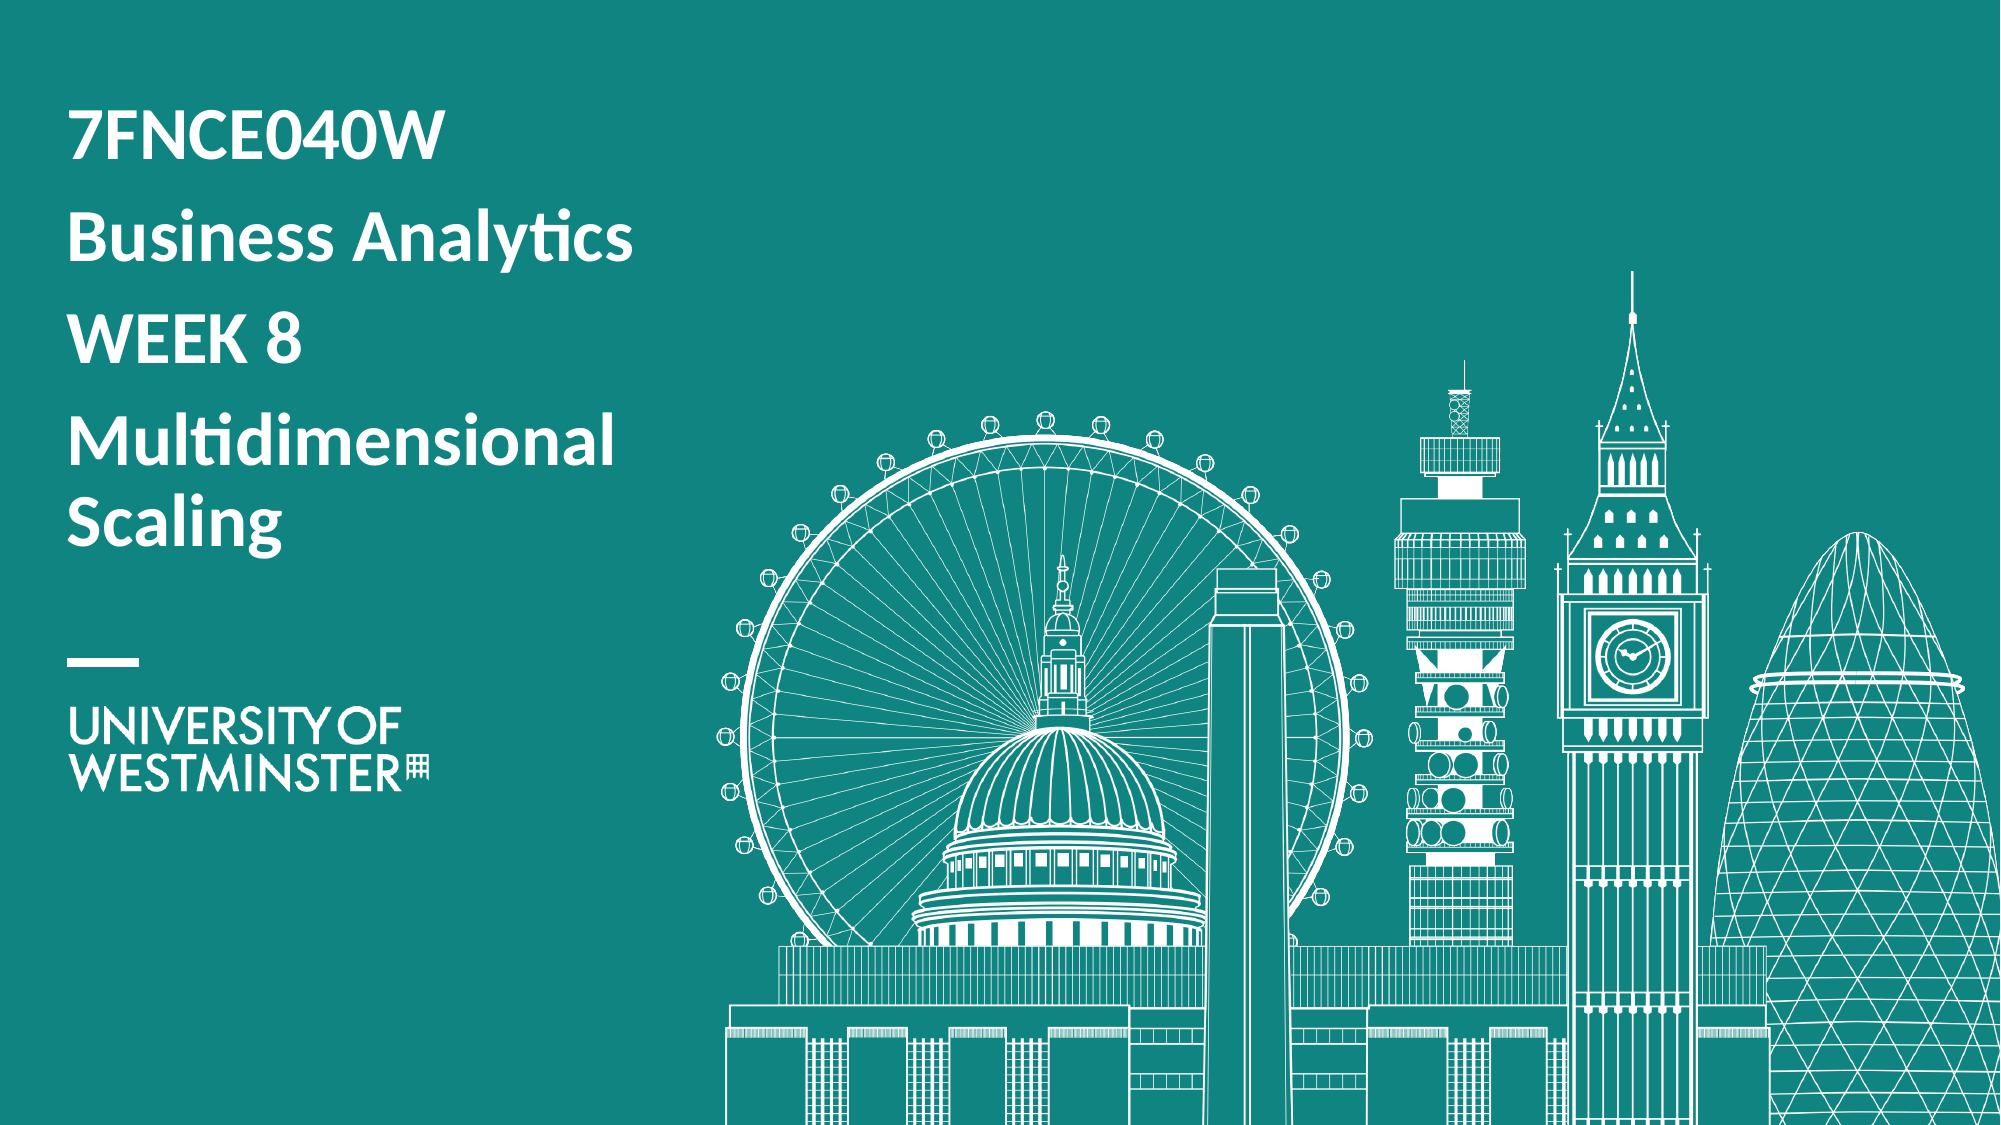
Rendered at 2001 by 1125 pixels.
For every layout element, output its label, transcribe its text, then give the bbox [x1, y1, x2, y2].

picture [68, 706, 429, 792]
list 7FNCE040W Business Analytics WEEK 8 Multidimensional Scaling [66, 283, 717, 563]
